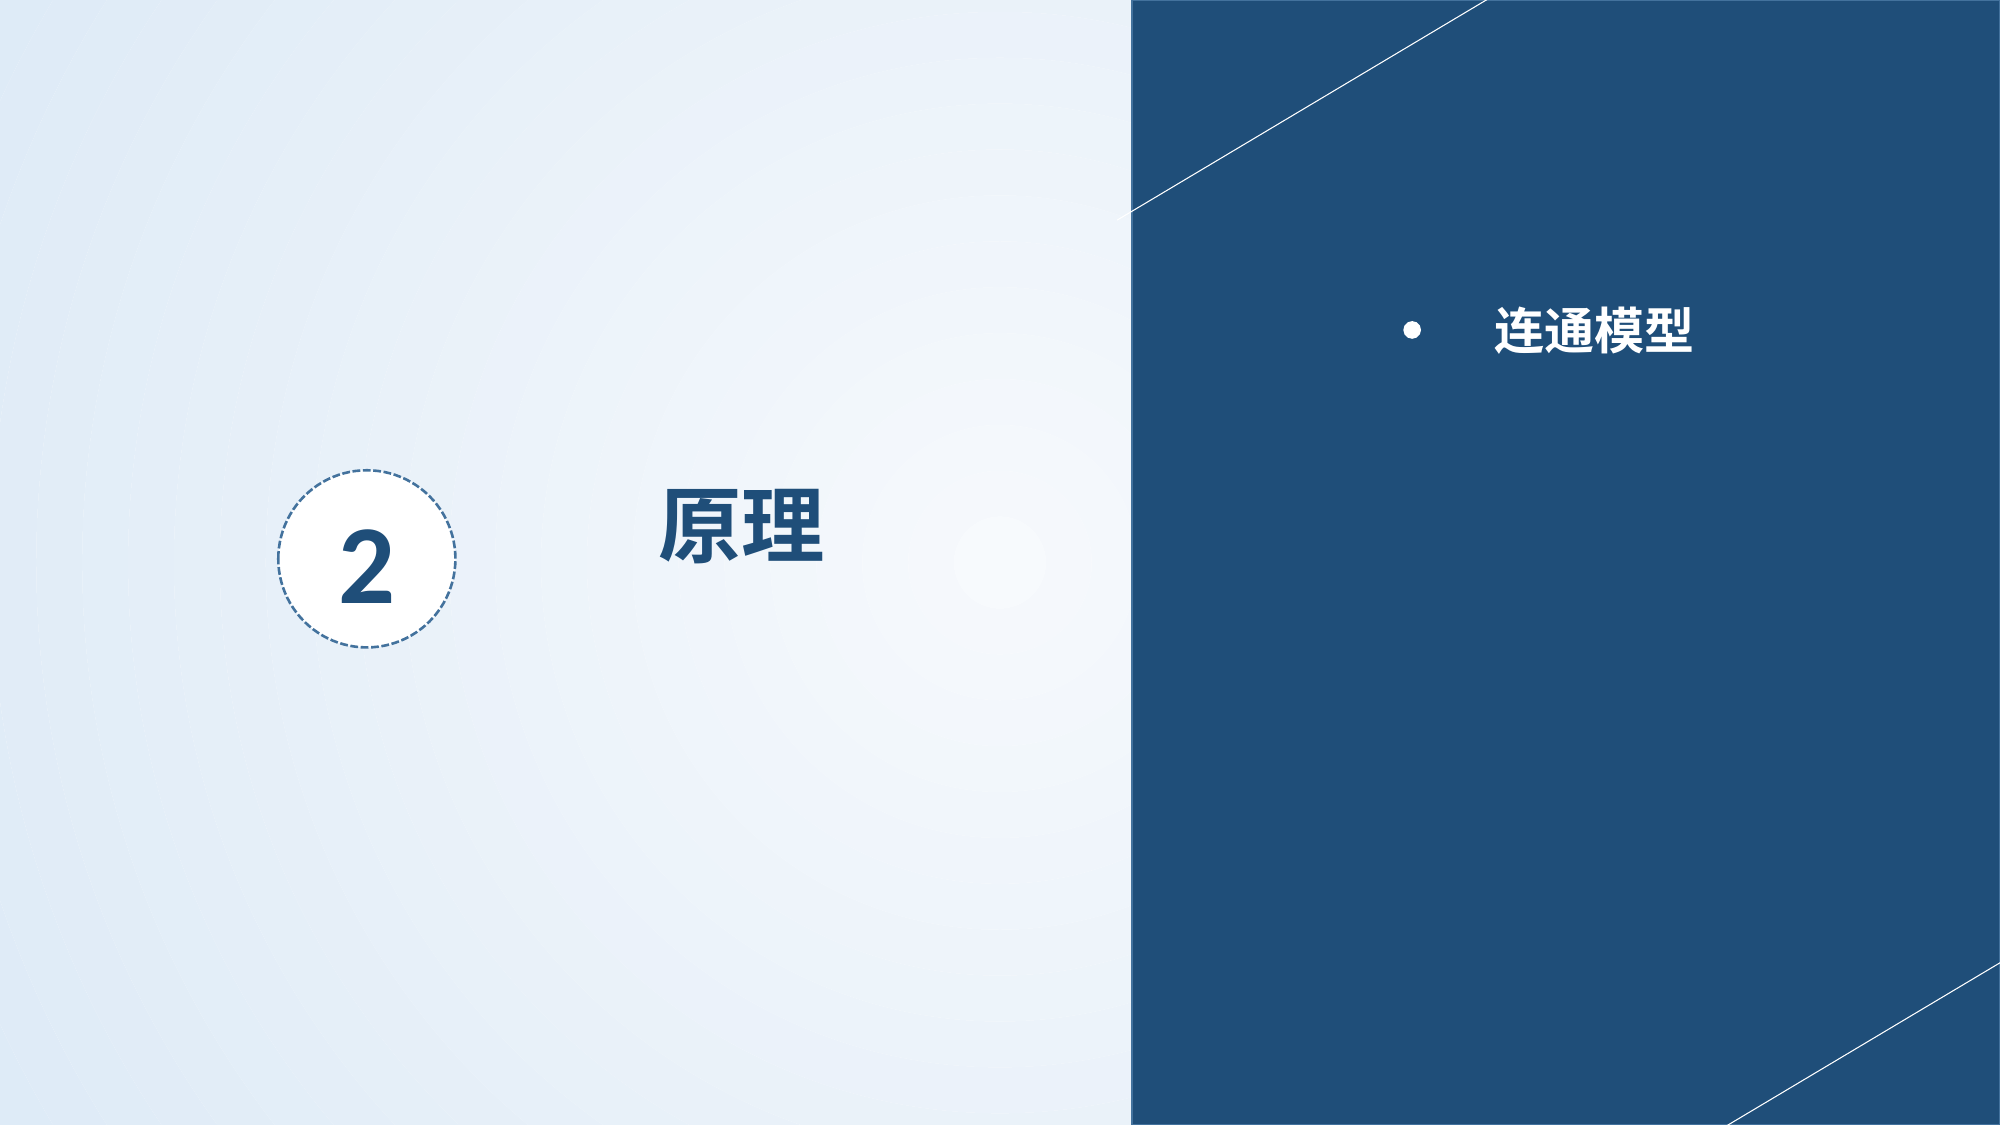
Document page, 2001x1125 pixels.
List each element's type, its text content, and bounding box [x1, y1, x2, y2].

text_box [1131, 0, 2000, 1125]
text_box [1402, 320, 1423, 340]
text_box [1660, 904, 2000, 1125]
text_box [1117, 0, 1555, 221]
text_box 2 [277, 469, 457, 649]
text_box 原理 [478, 465, 1005, 581]
text_box 连通模型 [1480, 292, 1774, 367]
